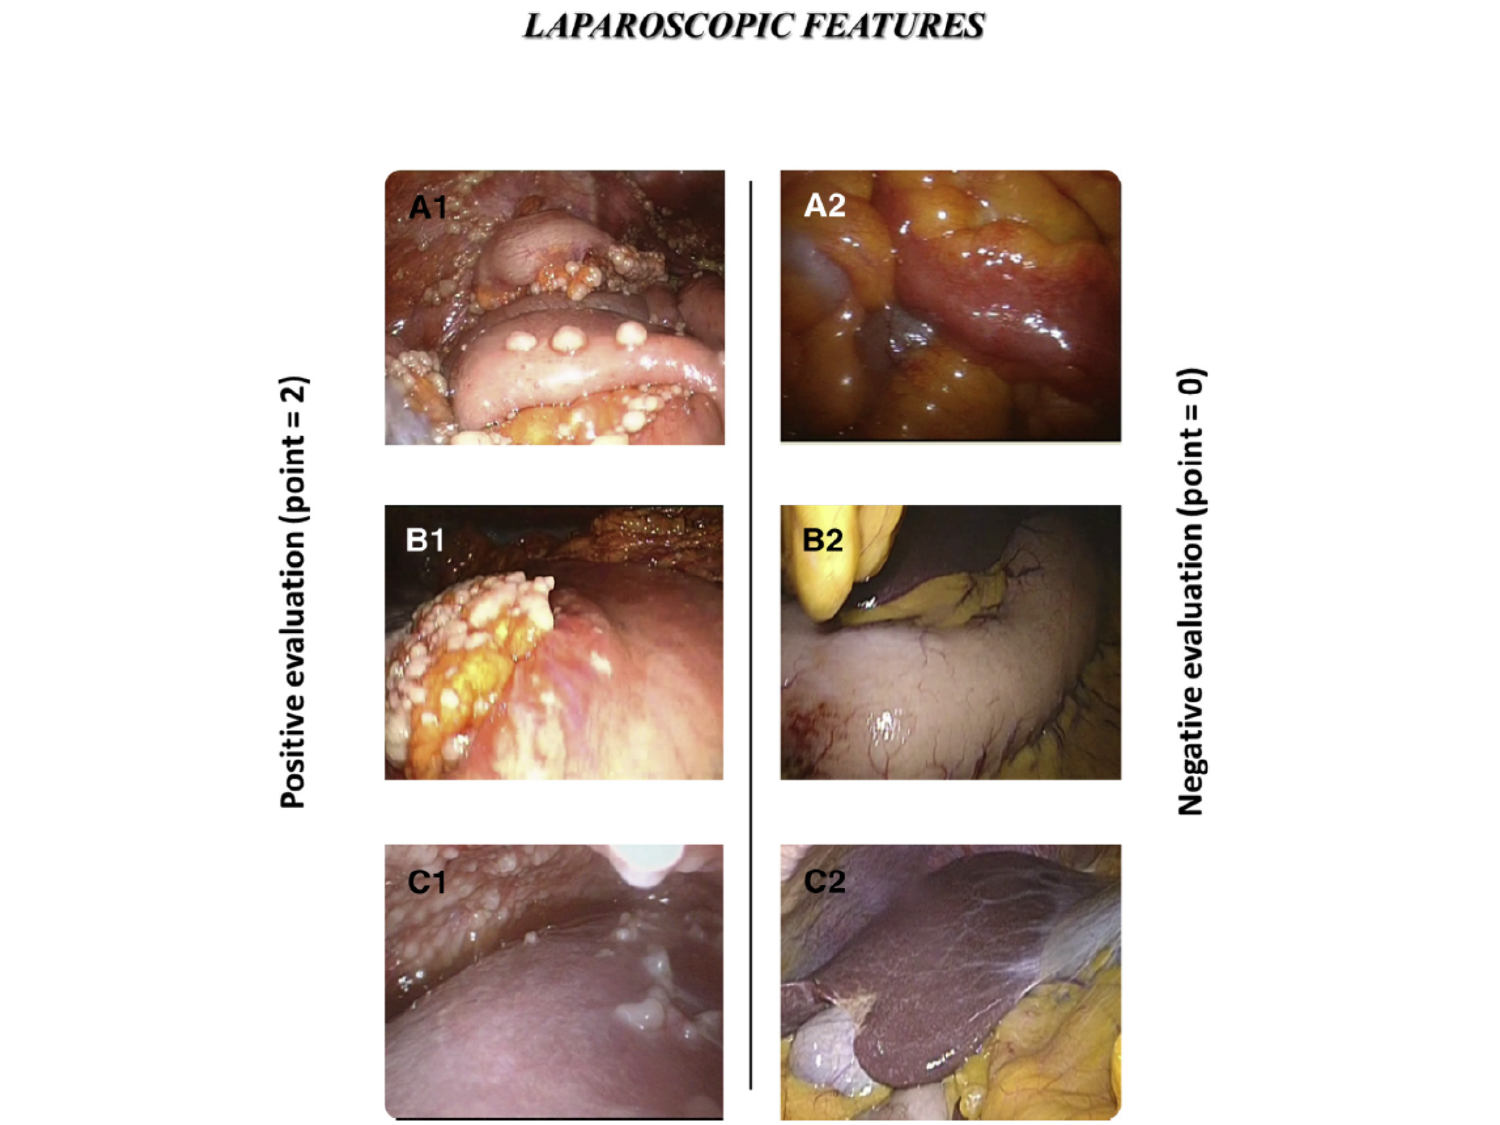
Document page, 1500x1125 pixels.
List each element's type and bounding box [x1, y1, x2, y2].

picture [273, 0, 1227, 1125]
